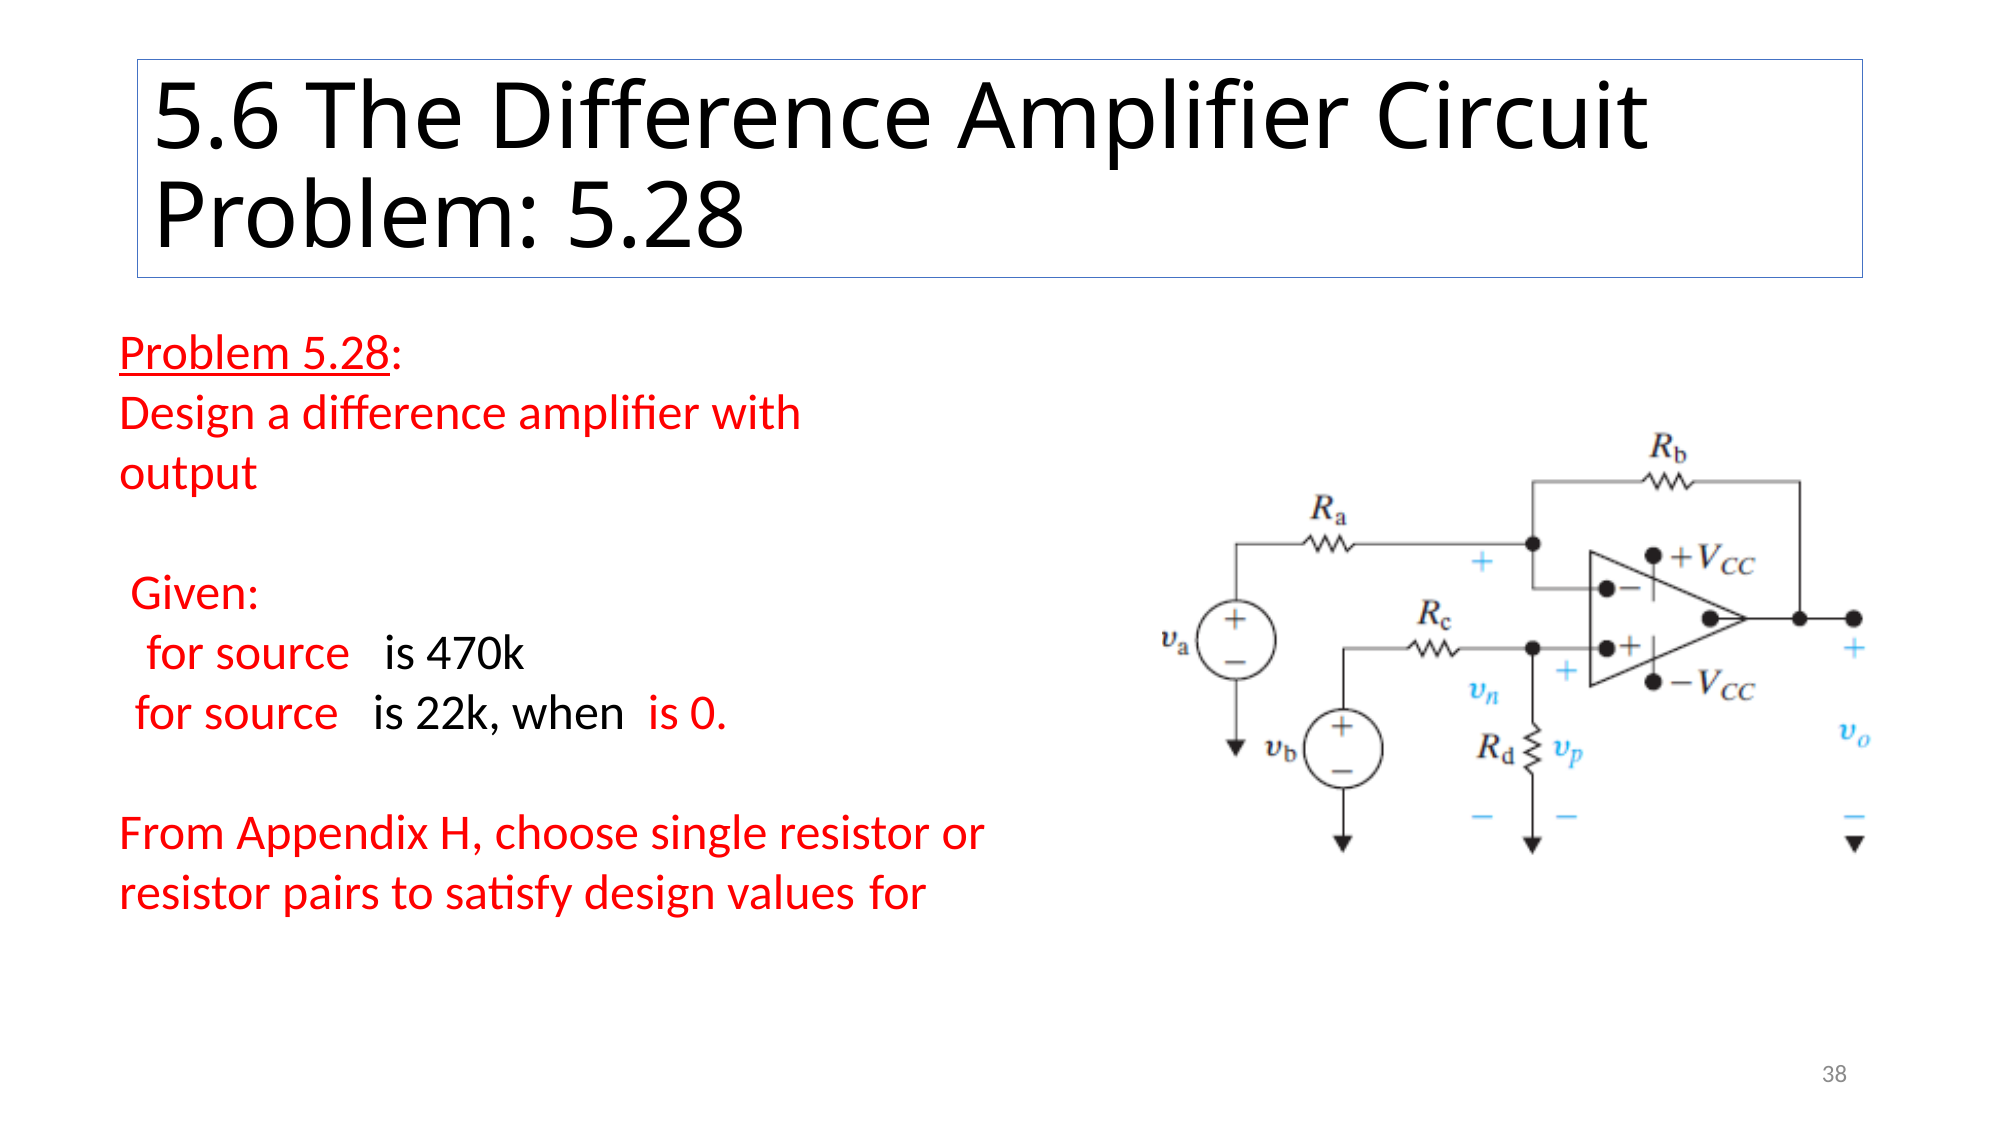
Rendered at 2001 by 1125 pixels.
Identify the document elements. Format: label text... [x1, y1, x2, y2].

title 5.6 The Difference Amplifier Circuit Problem: 5.28 [137, 59, 1863, 278]
slide_number 38 [1412, 1042, 1863, 1103]
picture [1161, 408, 1896, 888]
